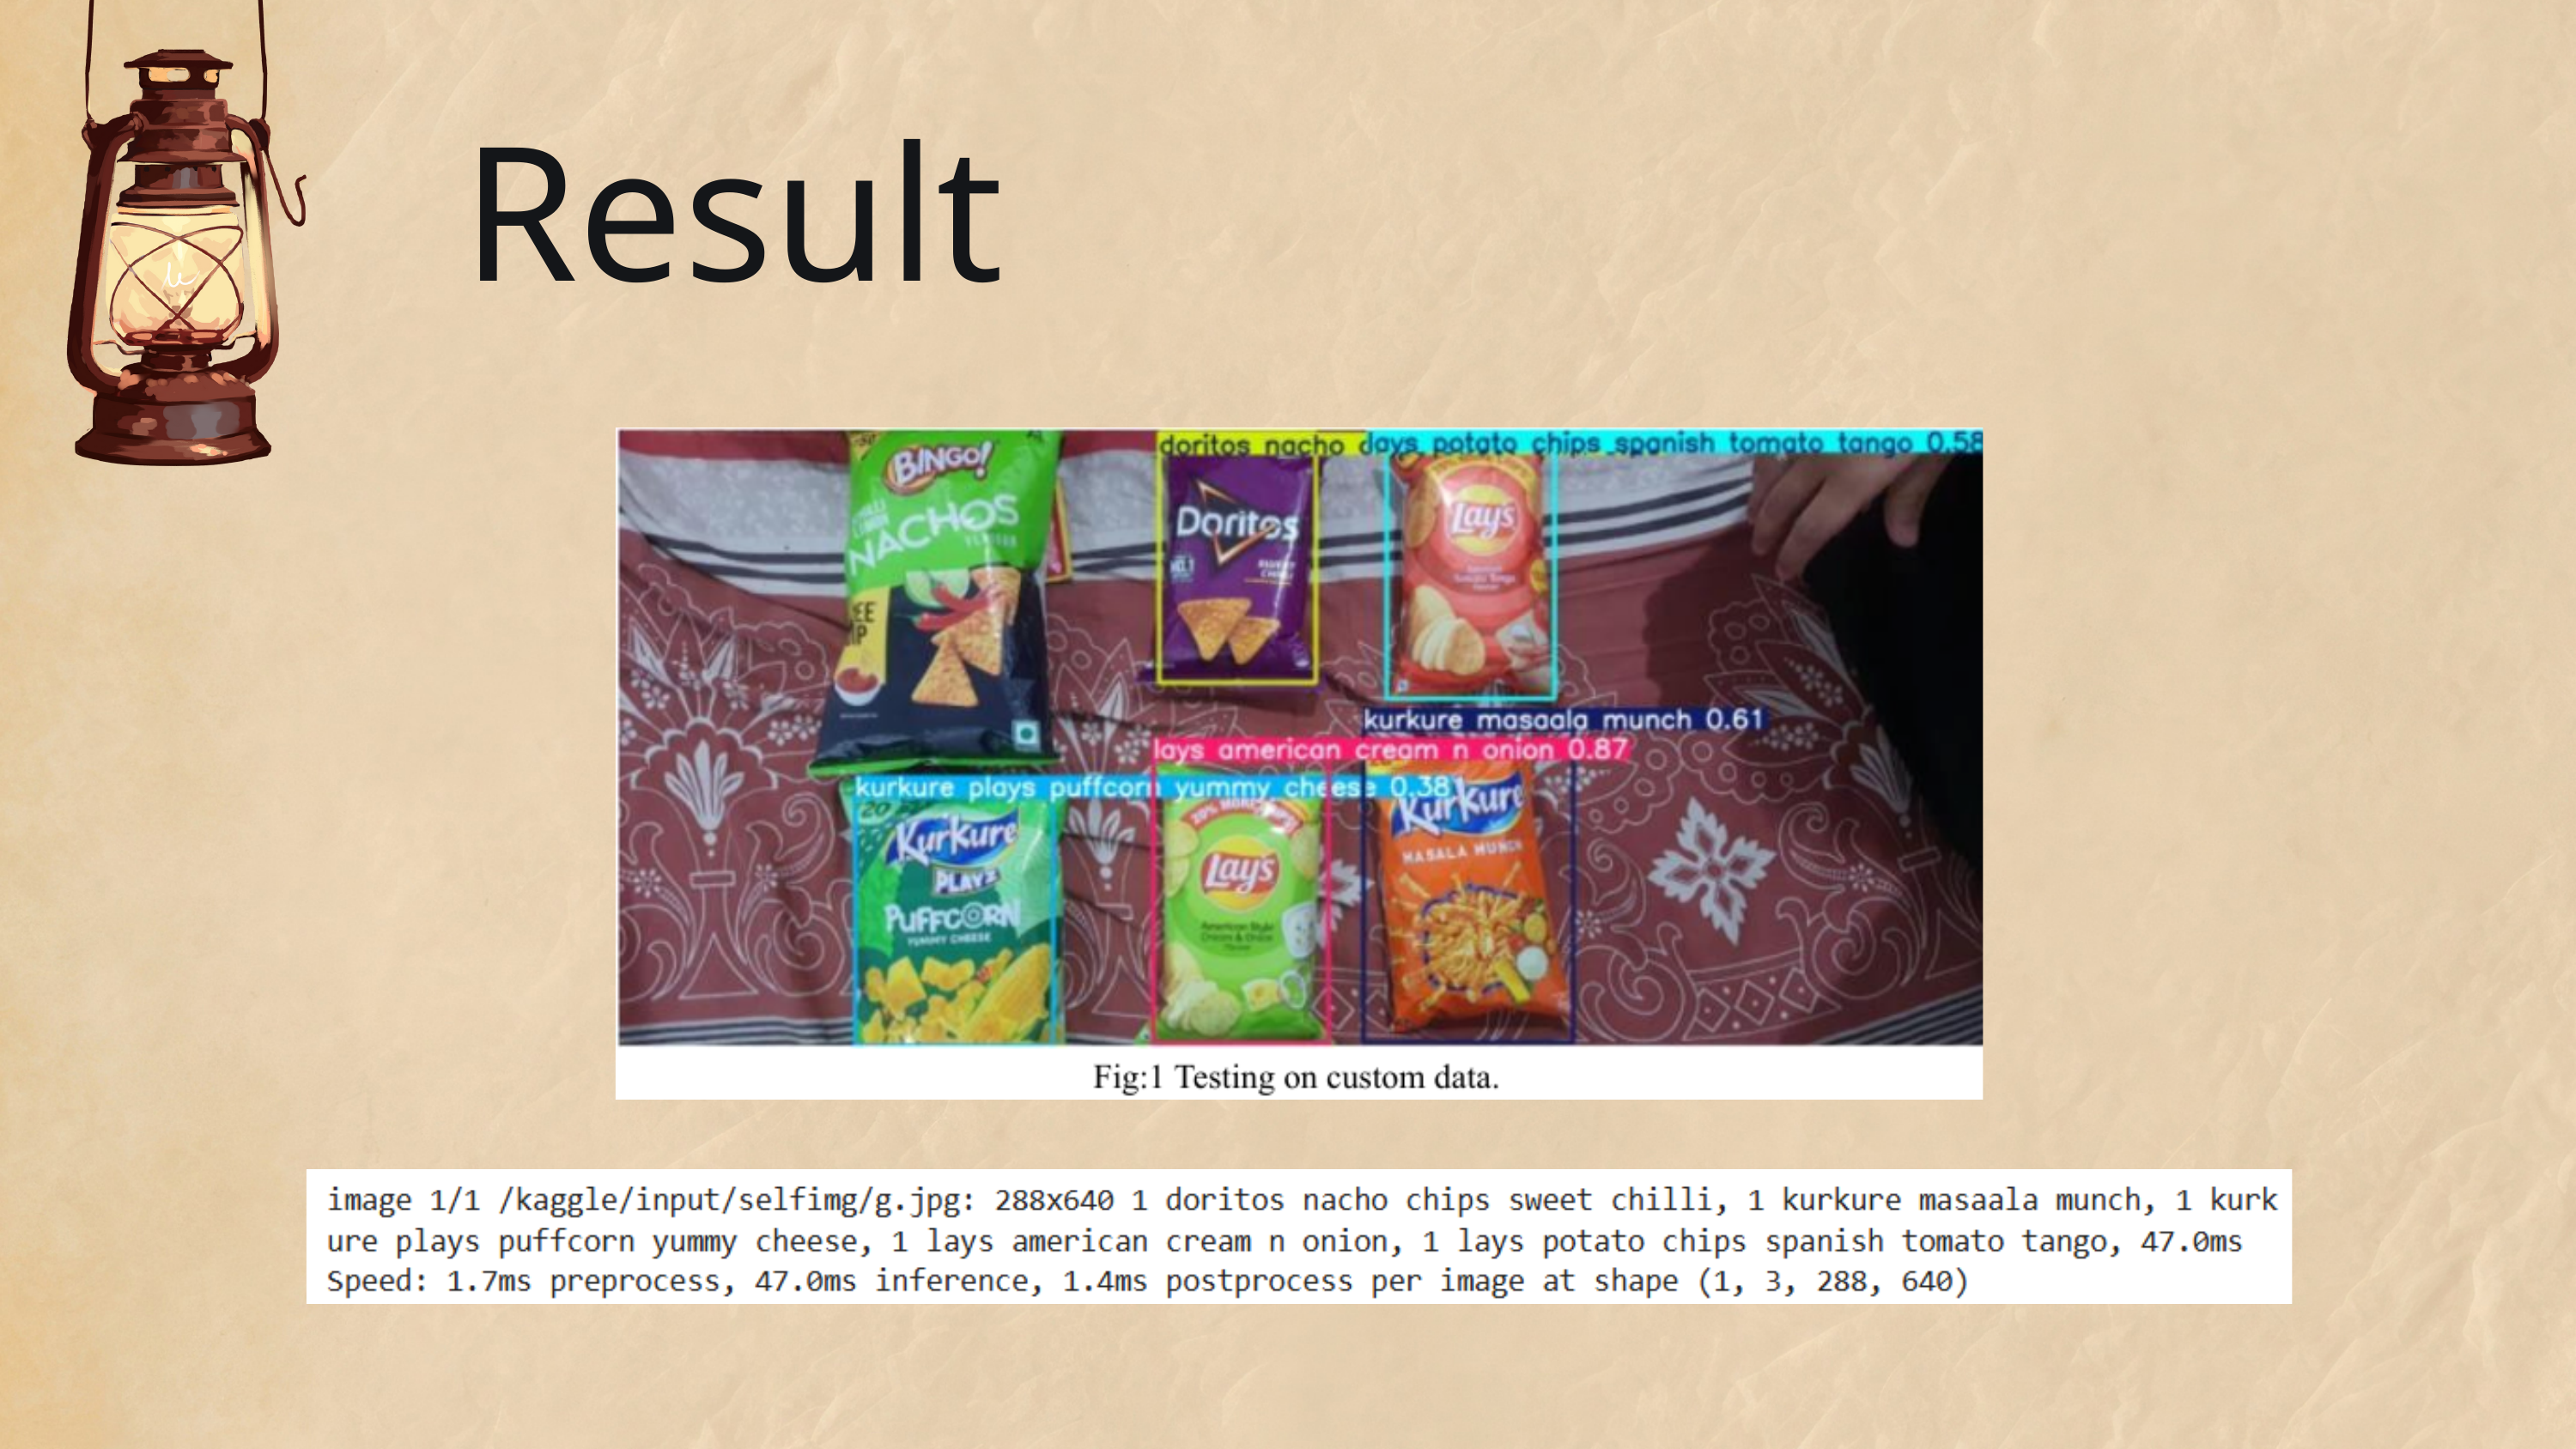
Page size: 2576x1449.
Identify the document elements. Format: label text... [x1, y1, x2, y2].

text_box [66, 0, 307, 466]
text_box [306, 1169, 2293, 1304]
text_box [0, 0, 2576, 1449]
text_box Result [306, 57, 1209, 318]
text_box [615, 427, 1984, 1100]
